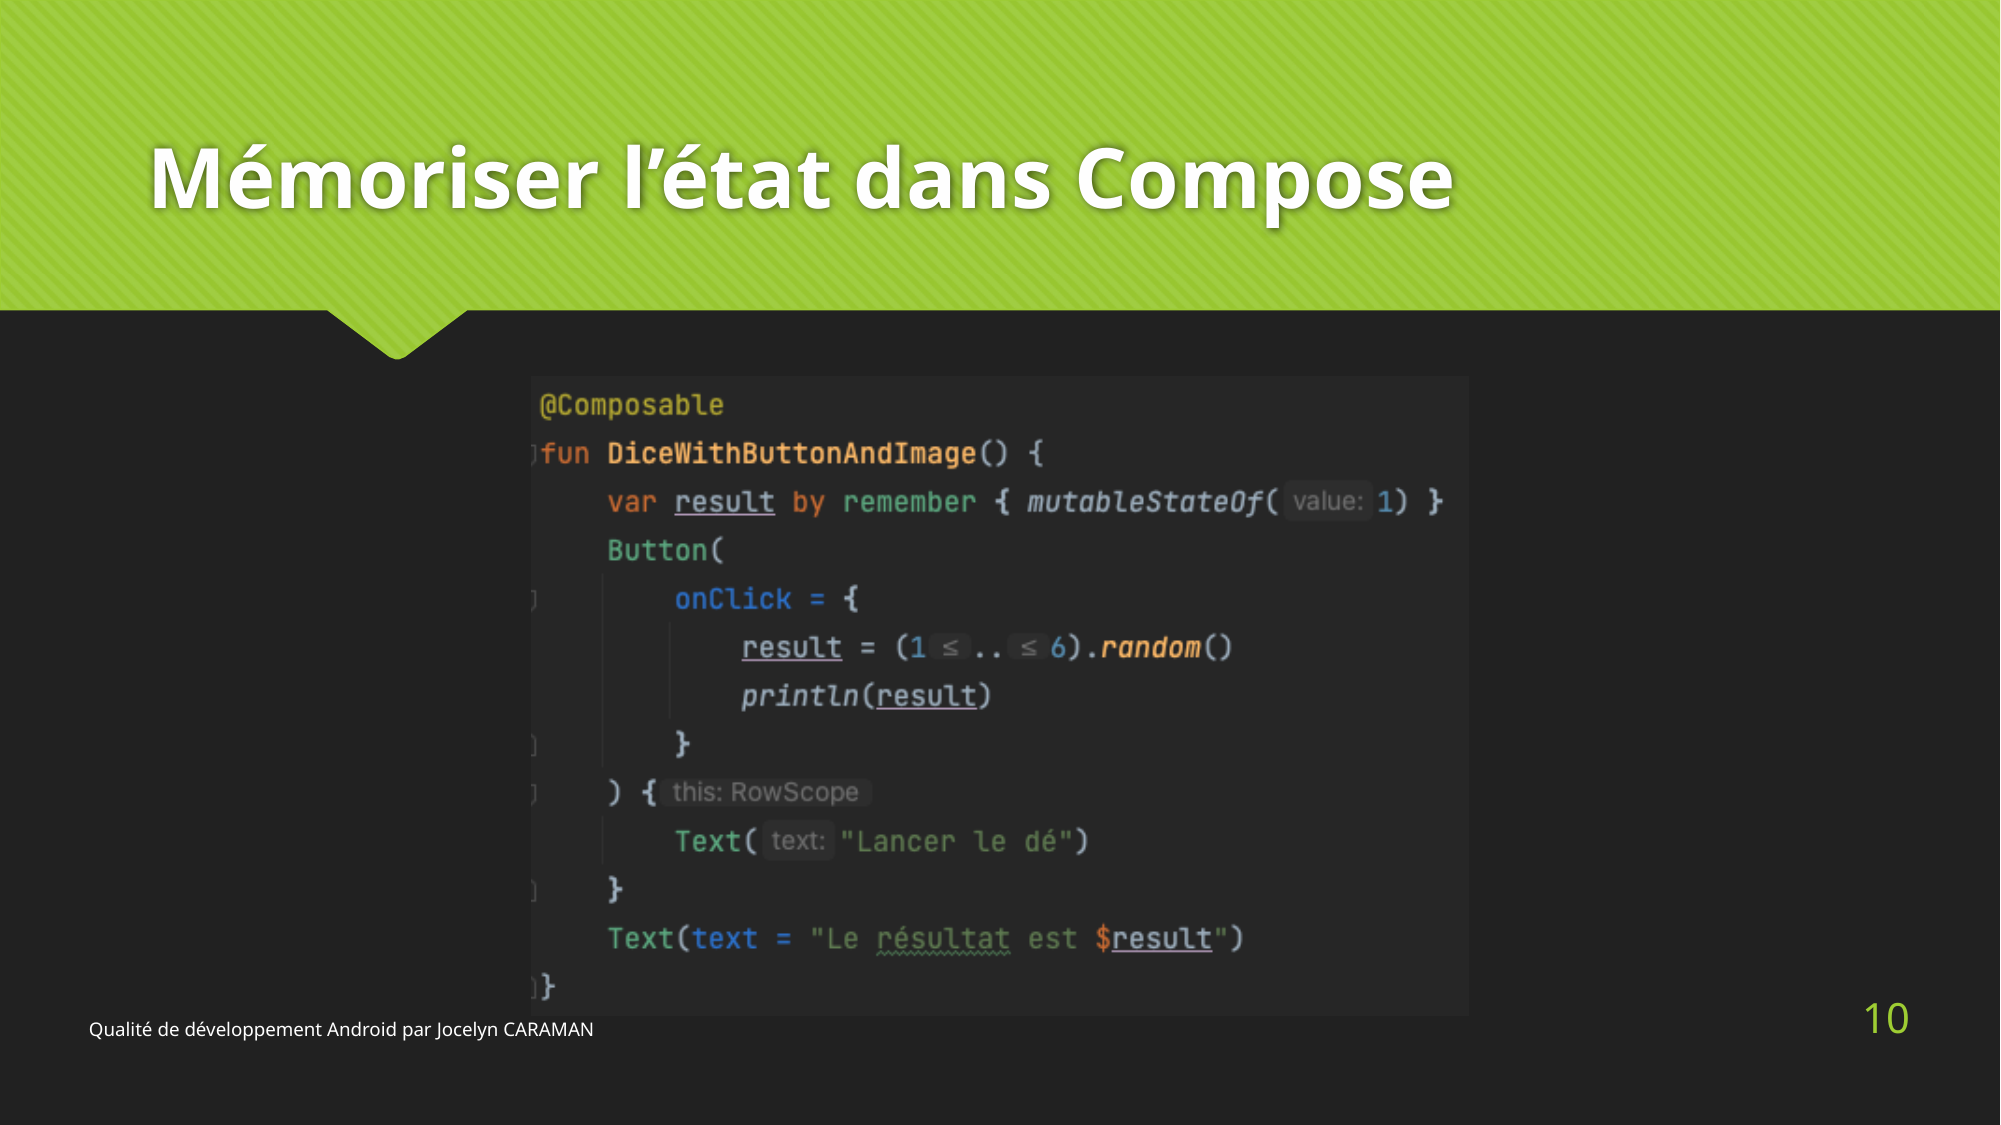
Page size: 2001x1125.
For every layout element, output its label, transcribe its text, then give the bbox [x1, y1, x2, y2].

picture [530, 376, 1469, 1016]
footer Qualité de développement Android par Jocelyn CARAMAN [74, 991, 1493, 1051]
title Mémoriser l’état dans Compose [132, 73, 1868, 233]
slide_number 10 [1751, 970, 1926, 1051]
